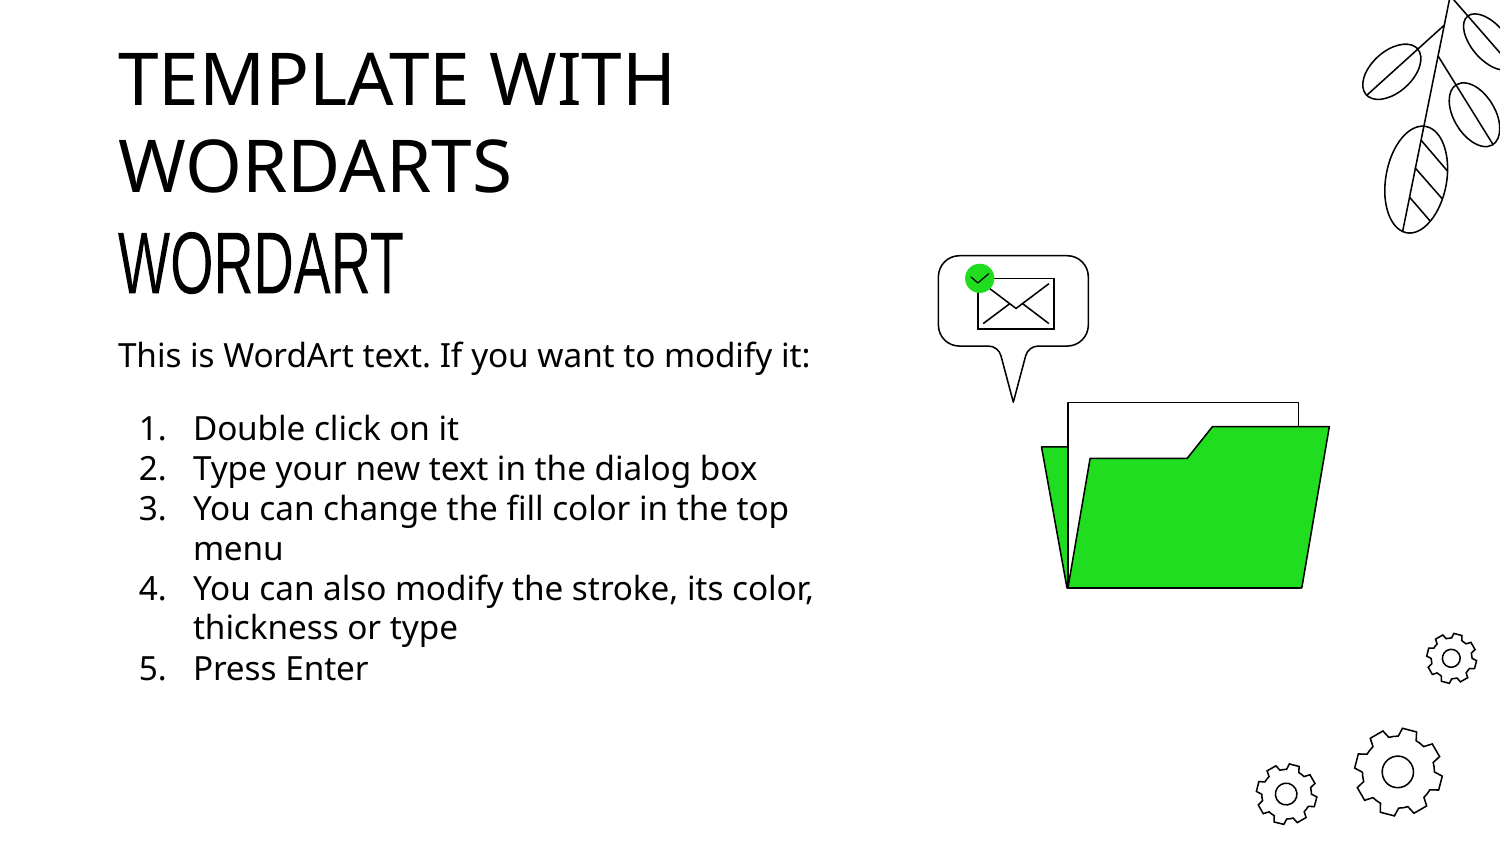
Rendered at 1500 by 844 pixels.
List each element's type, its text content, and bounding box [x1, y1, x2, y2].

list This is WordArt text. If you want to modify it: Double click on it Type your new text in the dialog box You can change the fill color in the top menu You can also modify the stroke, its color, thickness or type Press Enter [118, 295, 844, 725]
title TEMPLATE WITH WORDARTS [118, 72, 823, 167]
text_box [938, 255, 1089, 403]
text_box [1041, 402, 1330, 589]
